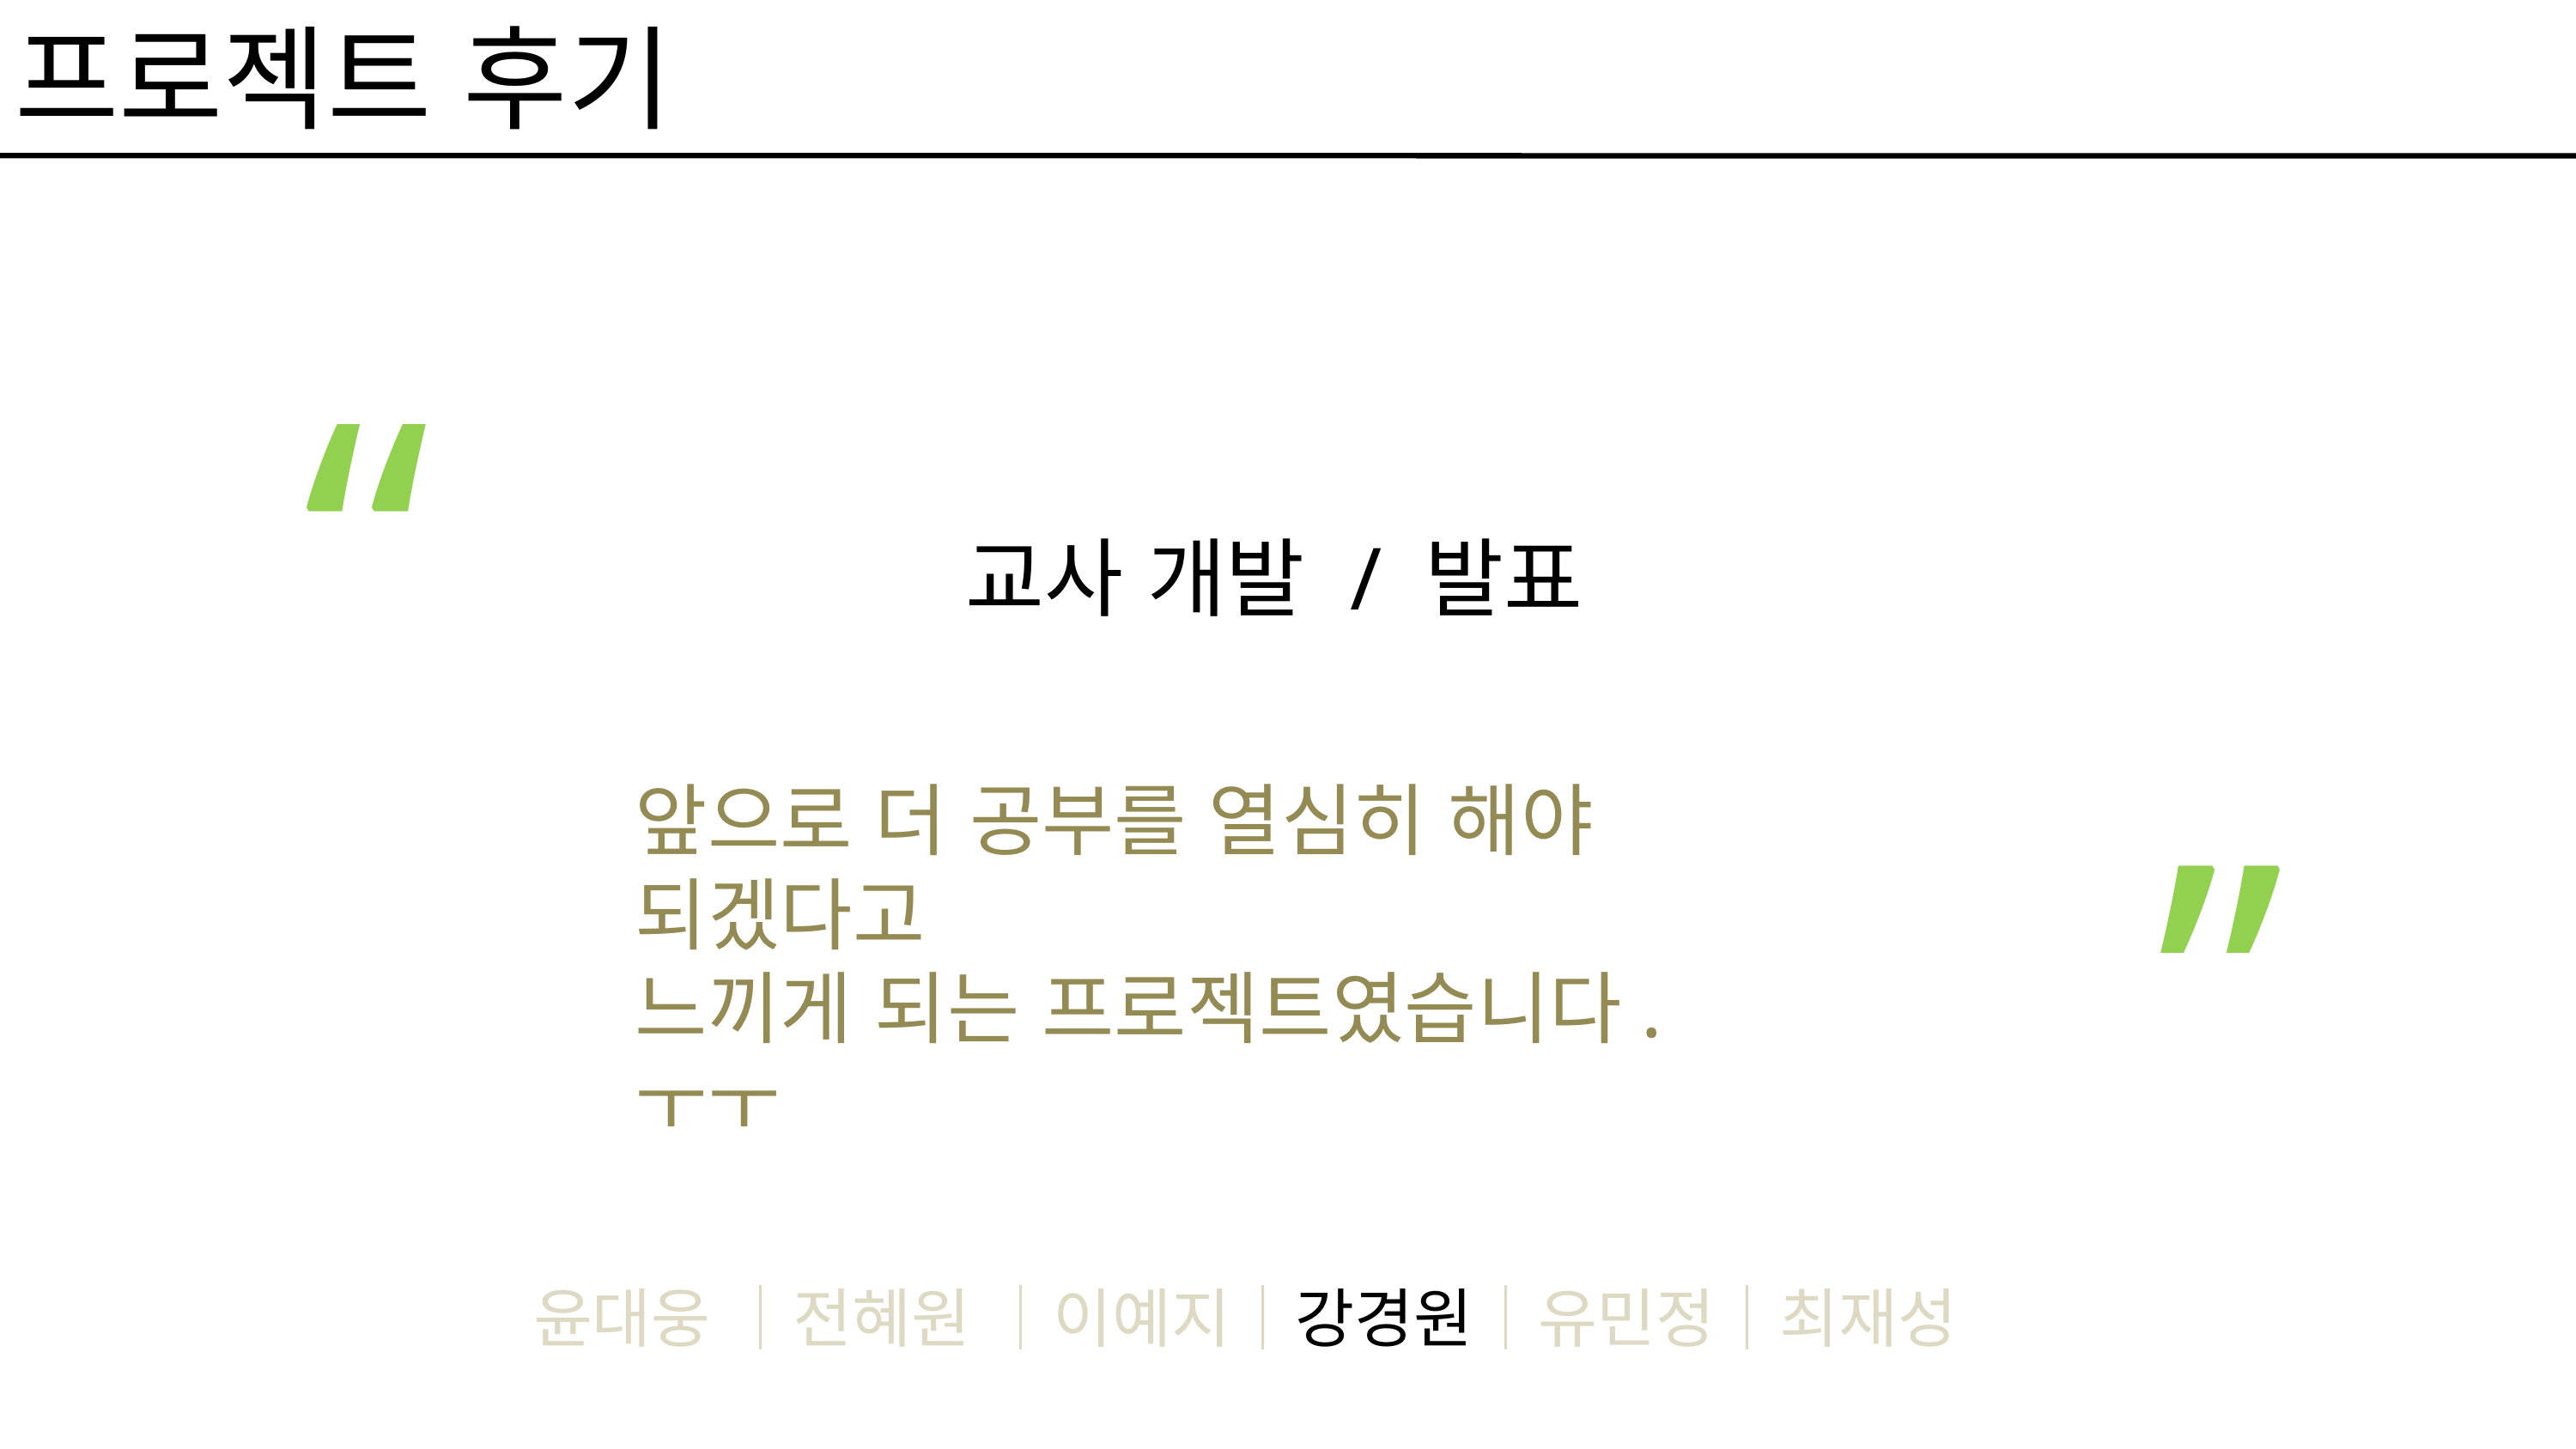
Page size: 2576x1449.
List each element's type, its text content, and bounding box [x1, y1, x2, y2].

text_box 앞으로 더 공부를 열심히 해야 되겠다고 느끼게 되는 프로젝트였습니다. ㅜㅜ [622, 764, 1771, 1155]
text_box 윤대웅 ｜전혜원 ｜이예지｜강경원｜유민정｜최재성 [520, 1271, 2056, 1361]
text_box “ [2050, 621, 2298, 1062]
text_box “ [289, 316, 537, 756]
text_box 교사 개발 / 발표 [952, 517, 1624, 634]
text_box 프로젝트 후기 [0, 0, 687, 150]
